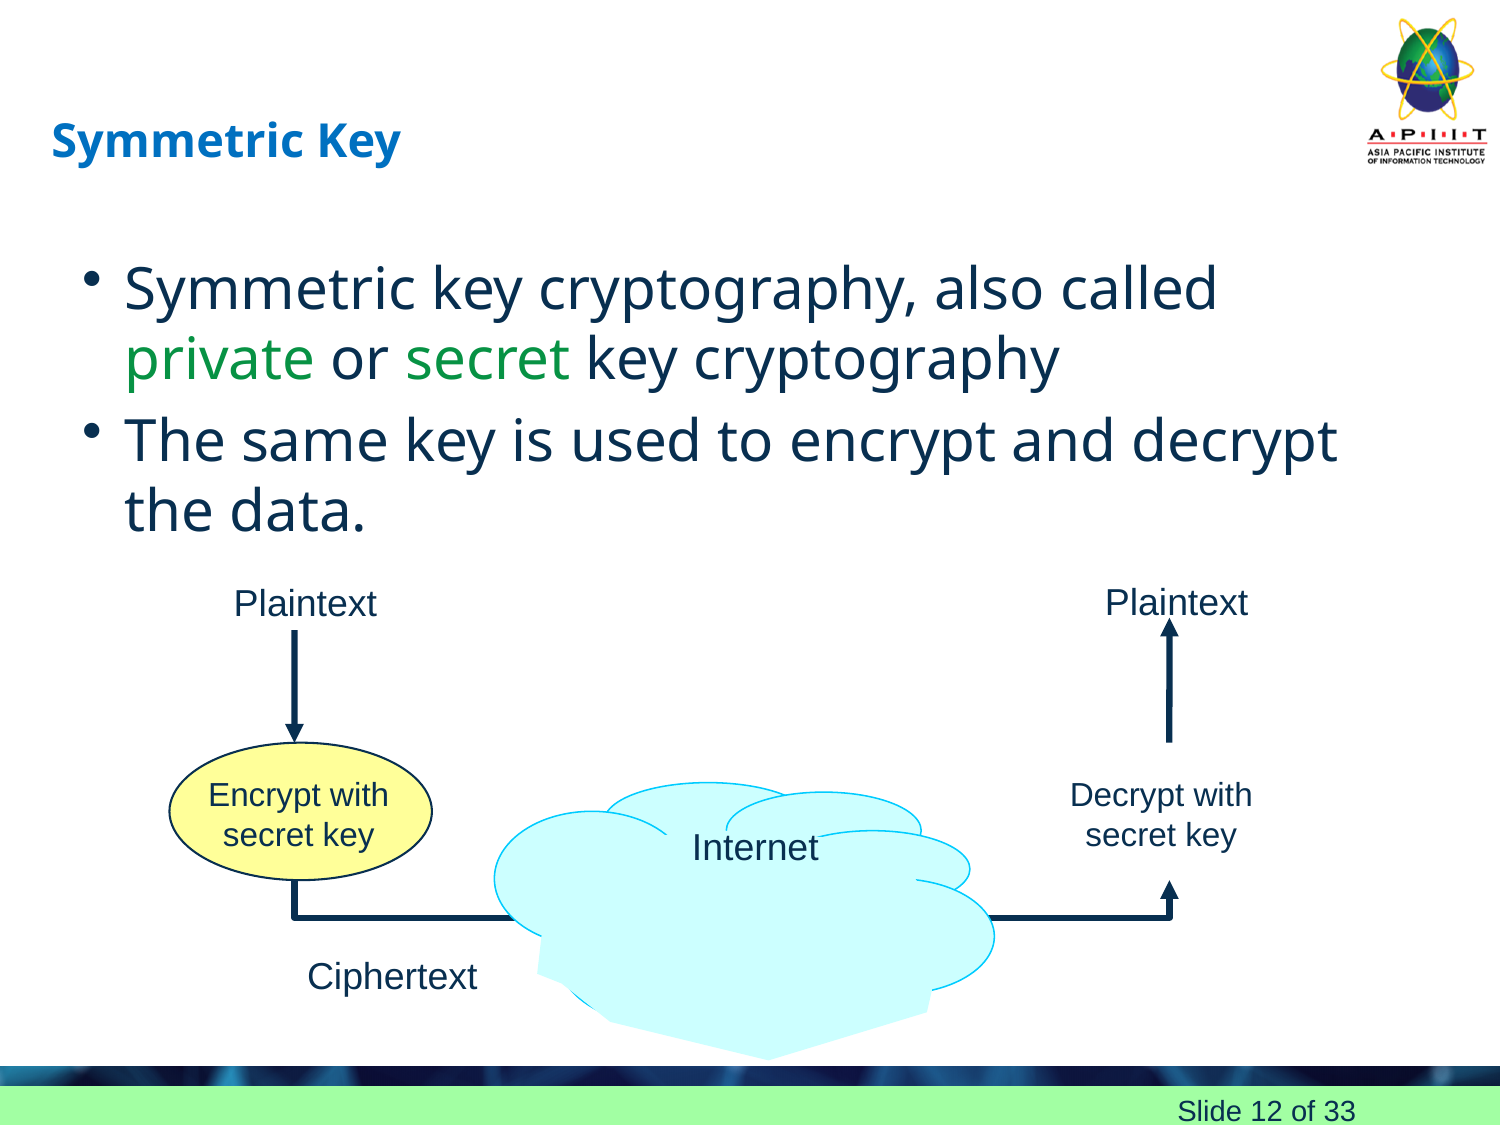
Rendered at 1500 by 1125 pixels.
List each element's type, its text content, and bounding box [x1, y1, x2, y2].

title Symmetric Key [36, 45, 1323, 233]
picture [0, 1066, 1500, 1086]
picture [1353, 0, 1500, 182]
list Symmetric key cryptography, also called private or secret key cryptography The same key is used to encrypt and decrypt the data. [67, 243, 1380, 601]
slide_number Slide 12 of 33 [1162, 1085, 1500, 1122]
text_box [169, 570, 1279, 1061]
